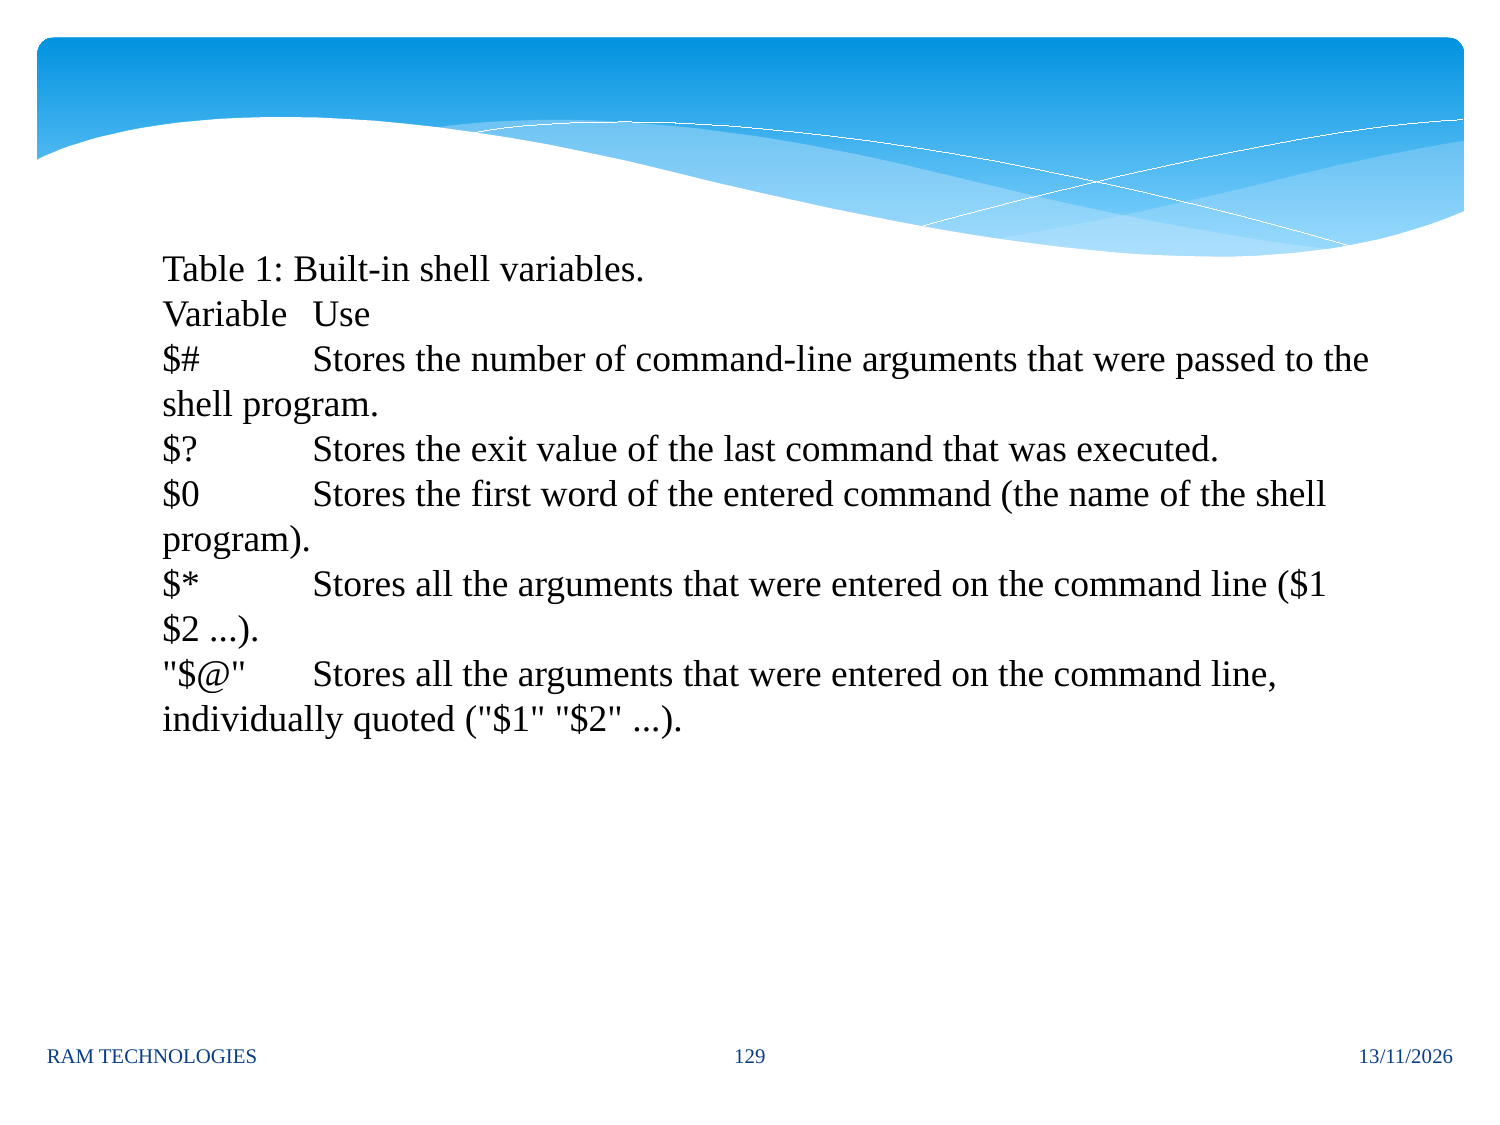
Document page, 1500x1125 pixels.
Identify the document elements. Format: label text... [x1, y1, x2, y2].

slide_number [847, 1025, 1469, 1086]
text_box Table 1: Built-in shell variables. Variable Use $# Stores the number of command-line arguments that were passed to the shell program. $? Stores the exit value of the last command that was executed. $0 Stores the first word of the entered command (the name of the shell program). $* Stores all the arguments that were entered on the command line ($1 $2 ...). "$@" Stores all the arguments that were entered on the command line, individually quoted ("$1" "$2" ...). [147, 236, 1388, 747]
slide_number 129 [654, 1025, 846, 1086]
footer RAM TECHNOLOGIES [31, 1025, 653, 1086]
